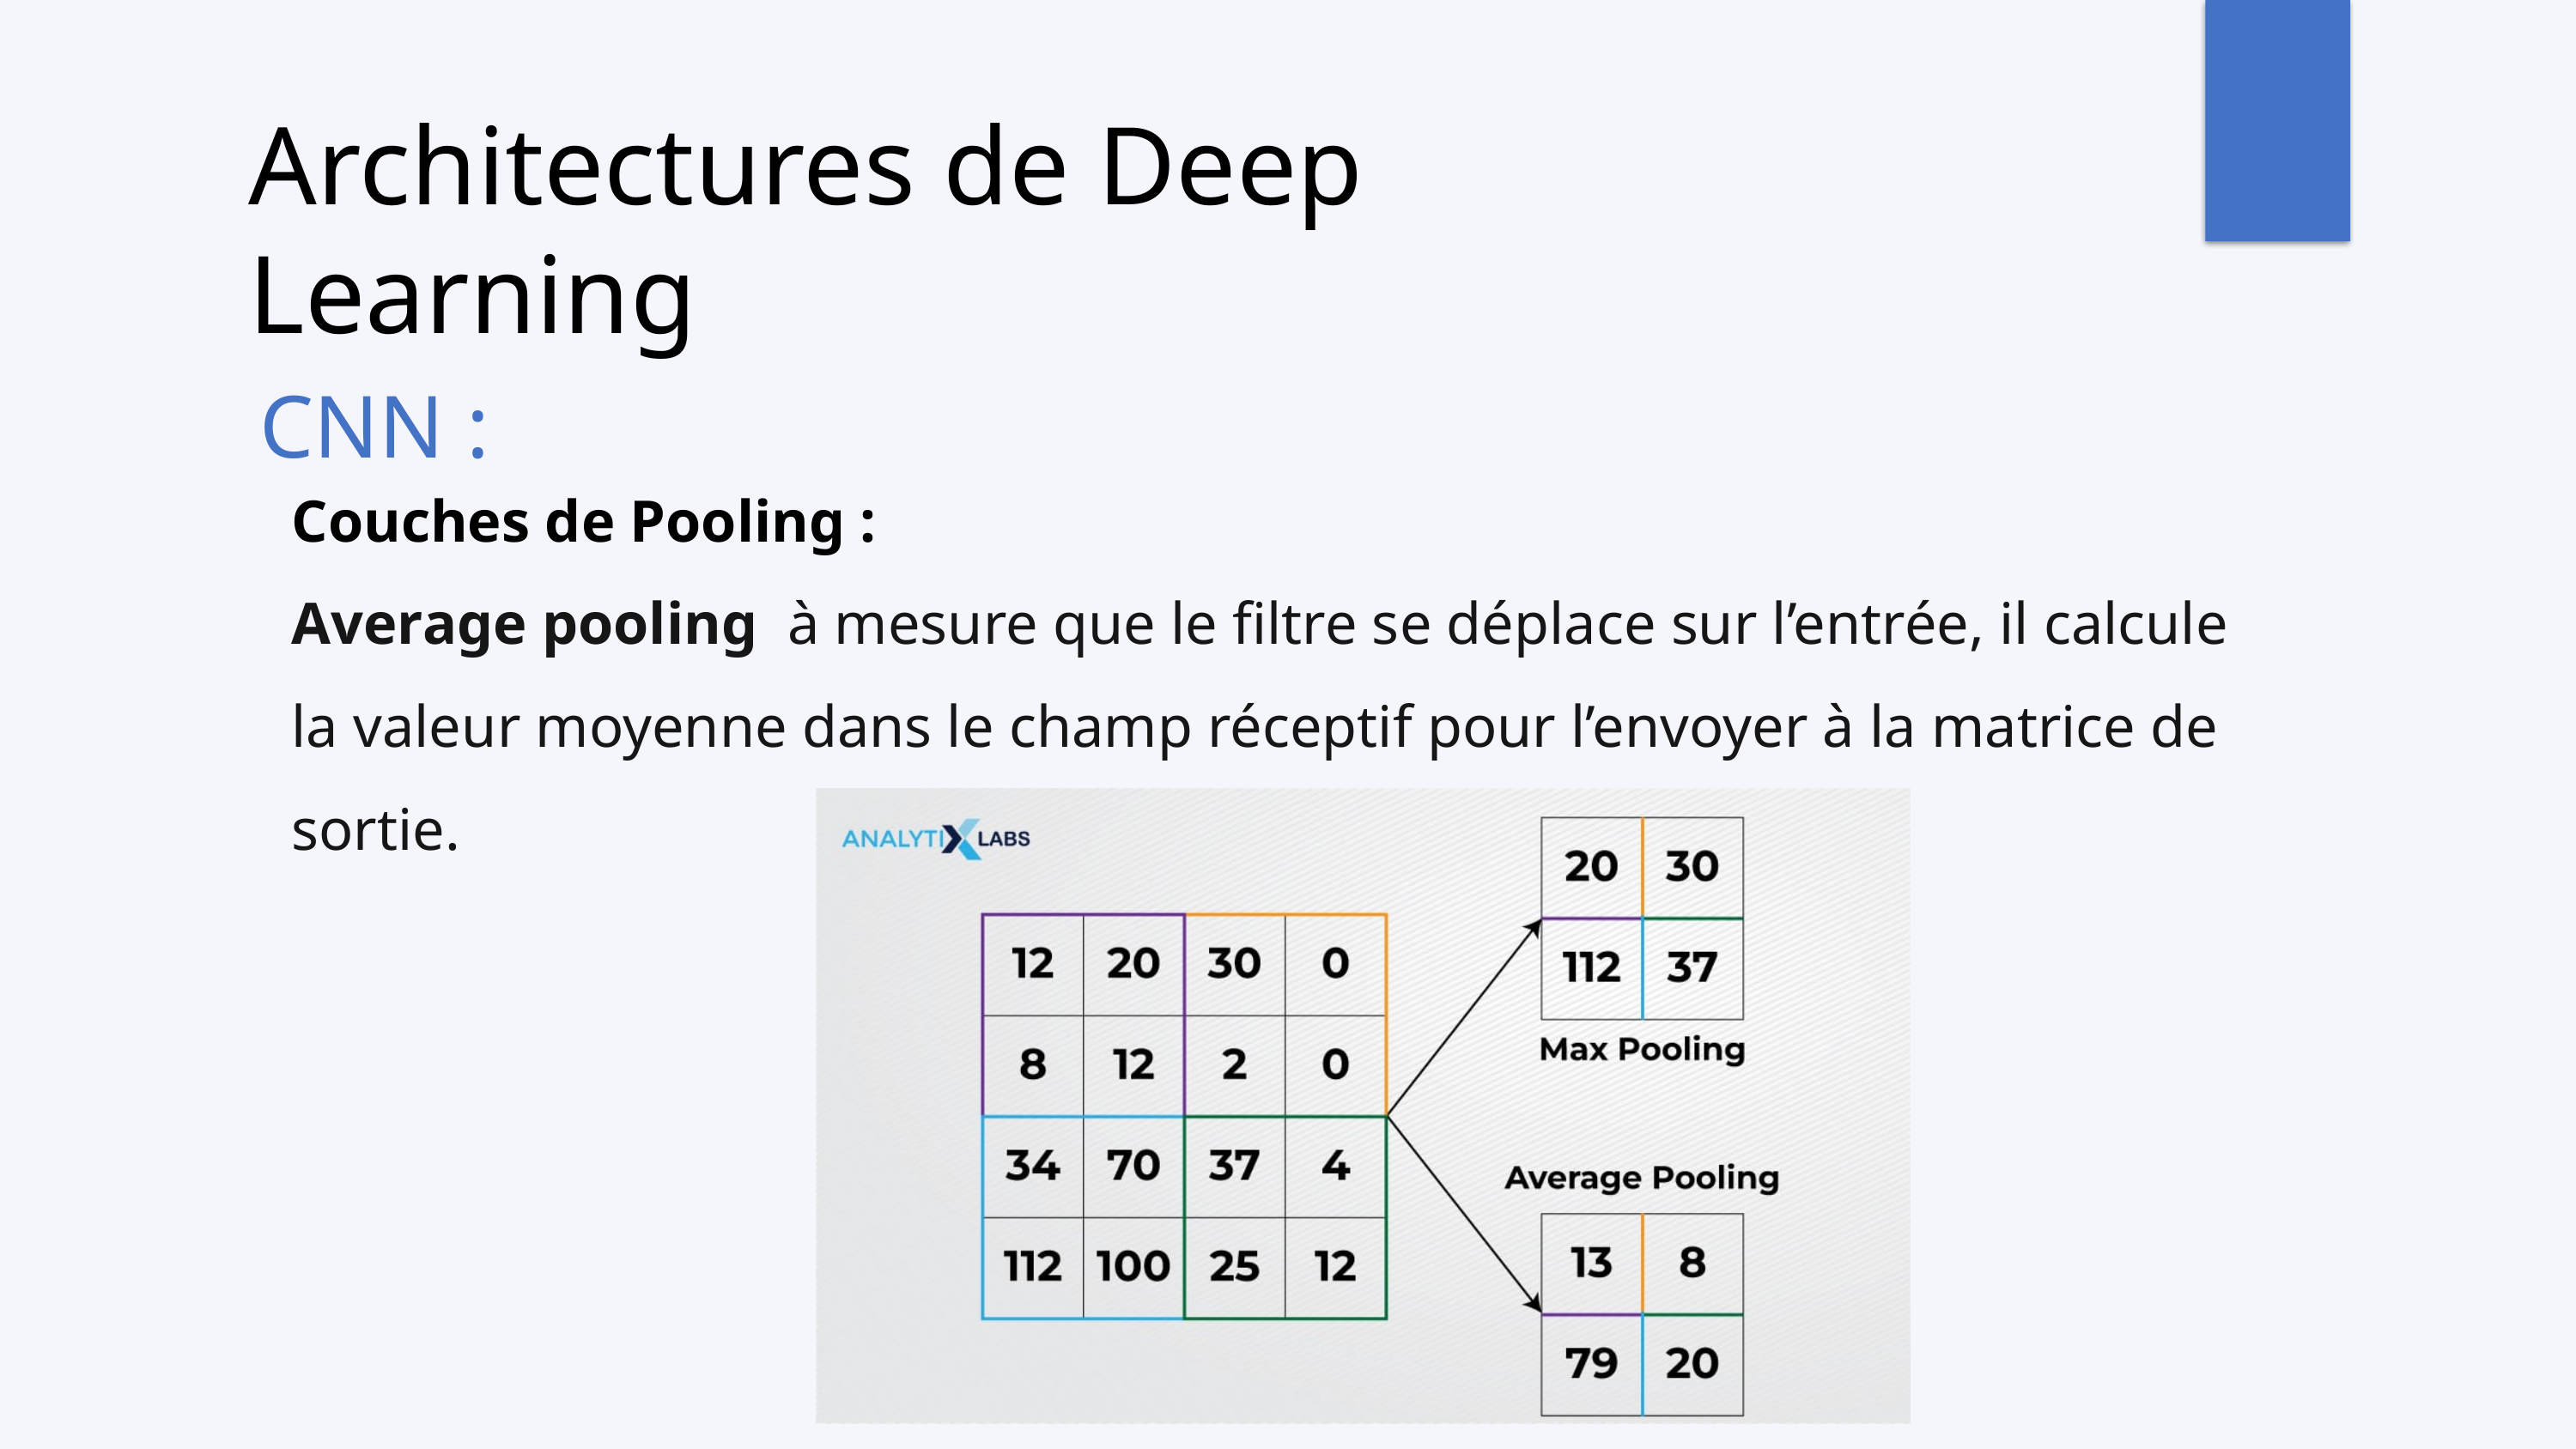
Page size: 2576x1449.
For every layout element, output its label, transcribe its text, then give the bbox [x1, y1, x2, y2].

text_box Couches de Pooling : Average pooling à mesure que le filtre se déplace sur l’entrée, il calcule la valeur moyenne dans le champ réceptif pour l’envoyer à la matrice de sortie. [278, 417, 2265, 869]
picture [815, 788, 1911, 1424]
text_box Architectures de Deep Learning [235, 91, 1659, 361]
text_box CNN : [246, 366, 2265, 636]
